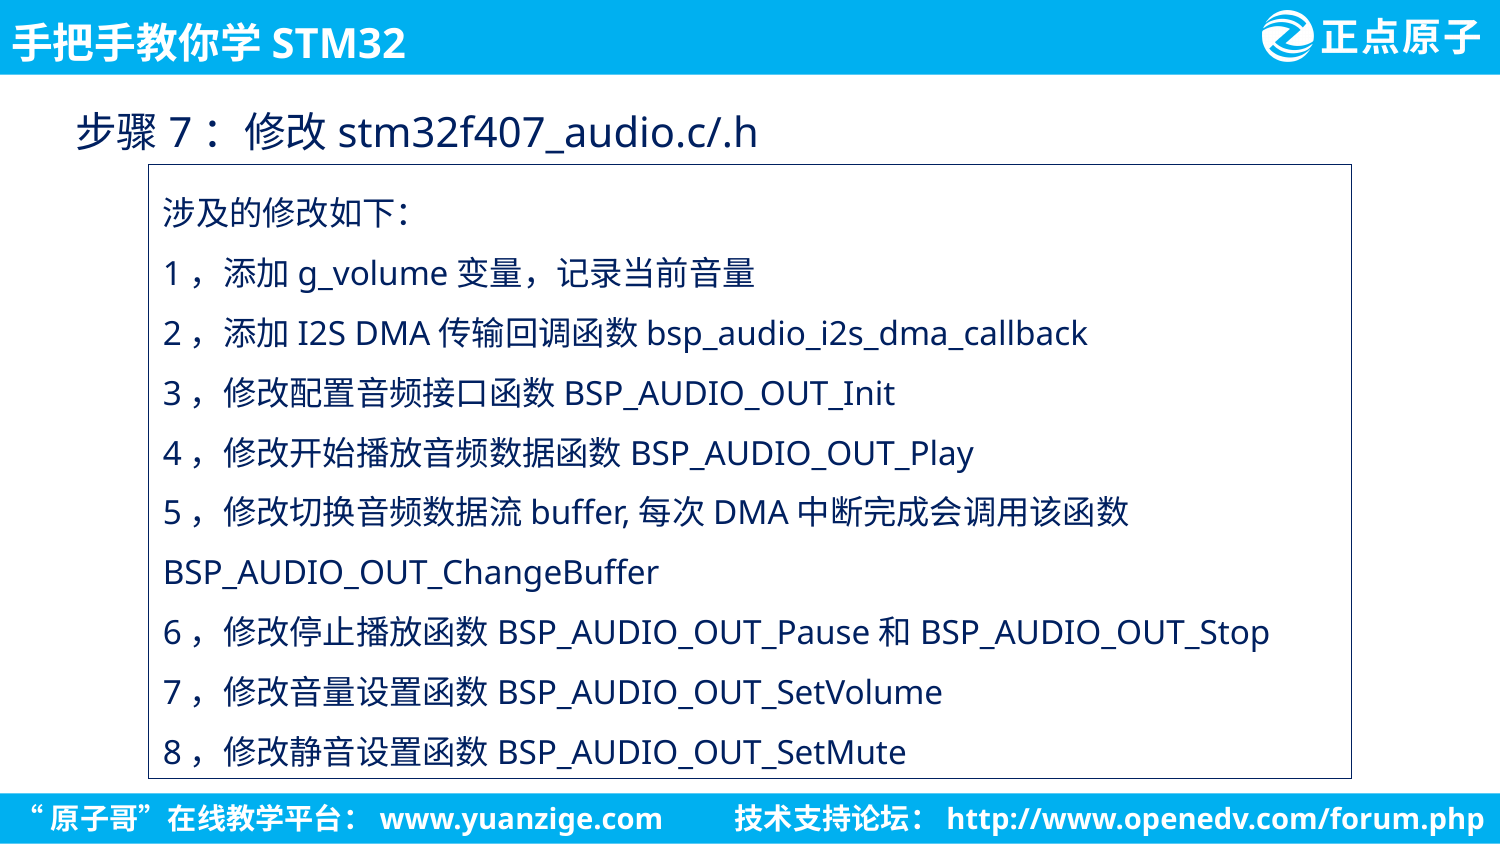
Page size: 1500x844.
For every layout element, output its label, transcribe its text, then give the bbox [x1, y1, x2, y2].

text_box 手把手教你学STM32 [0, 0, 967, 75]
picture [1391, 45, 1397, 53]
picture [1367, 18, 1396, 42]
text_box 涉及的修改如下： 1，添加g_volume变量，记录当前音量 2，添加I2S DMA传输回调函数bsp_audio_i2s_dma_callback 3，修改配置音频接口函数BSP_AUDIO_OUT_Init 4，修改开始播放音频数据函数BSP_AUDIO_OUT_Play 5，修改切换音频数据流buffer,每次DMA中断完成会调用该函数BSP_AUDIO_OUT_ChangeBuffer 6，修改停止播放函数BSP_AUDIO_OUT_Pause和BSP_AUDIO_OUT_Stop 7，修改音量设置函数BSP_AUDIO_OUT_SetVolume 8，修改静音设置函数BSP_AUDIO_OUT_SetMute [148, 164, 1352, 779]
text_box 步骤7：修改stm32f407_audio.c/.h [67, 77, 1119, 160]
picture [1263, 27, 1307, 61]
picture [1322, 21, 1357, 52]
picture [1445, 21, 1479, 54]
picture [1404, 20, 1438, 54]
picture [1412, 44, 1418, 52]
text_box “原子哥”在线教学平台：www.yuanzige.com [0, 793, 544, 843]
text_box 技术支持论坛：http://www.openedv.com/forum.php [544, 793, 1500, 843]
picture [1431, 44, 1438, 52]
picture [1267, 11, 1313, 45]
picture [1364, 45, 1370, 53]
text_box [0, 0, 1500, 76]
